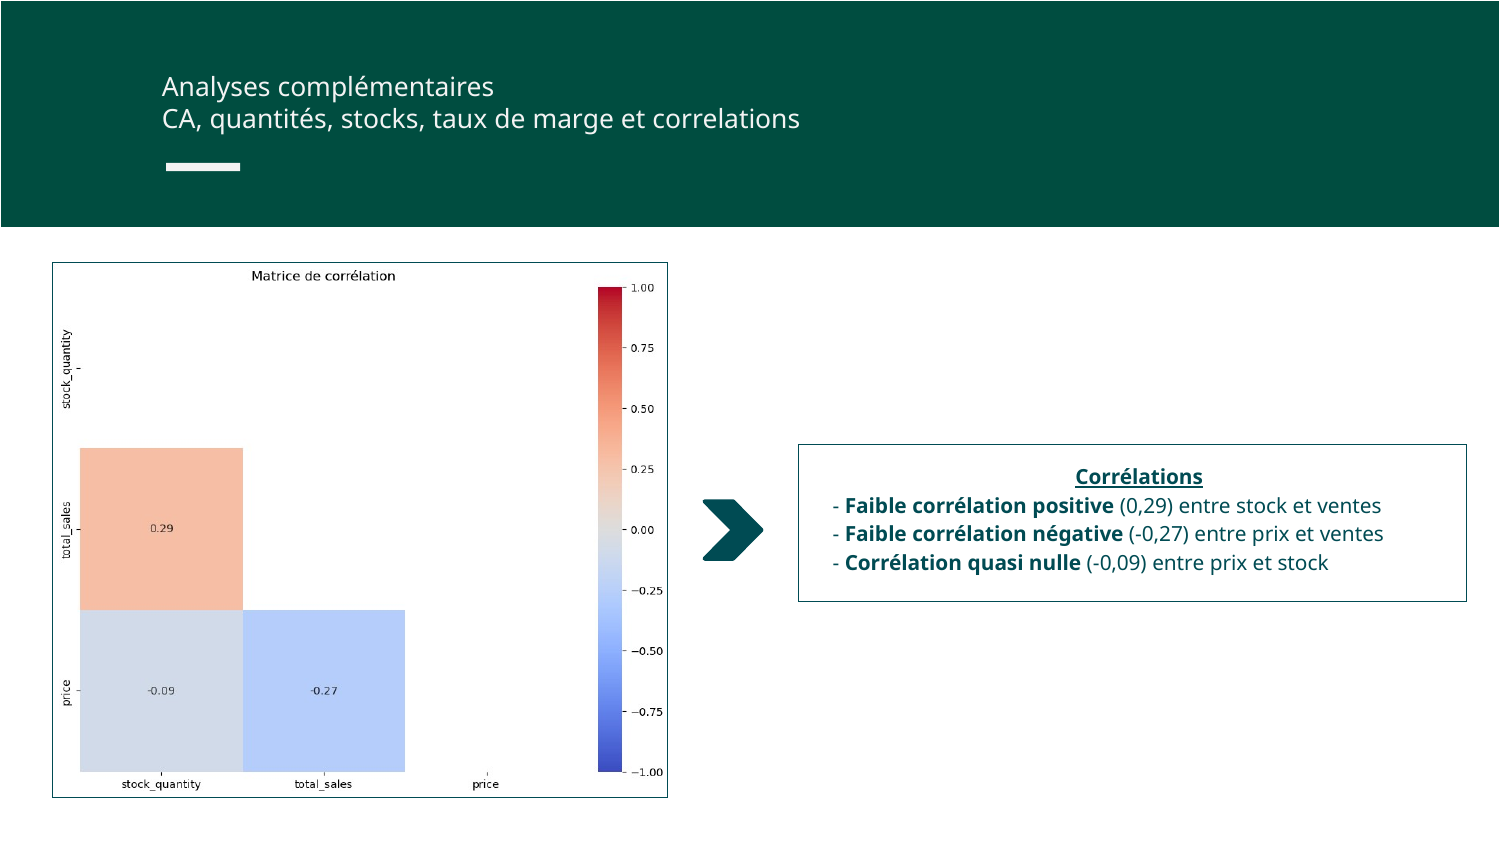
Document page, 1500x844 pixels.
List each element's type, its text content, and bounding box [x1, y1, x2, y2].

picture [51, 262, 668, 798]
text_box [0, 0, 1500, 228]
text_box Analyses complémentaires CA, quantités, stocks, taux de marge et correlations [146, 55, 1500, 150]
text_box [166, 162, 241, 172]
text_box [702, 499, 764, 561]
text_box Corrélations - Faible corrélation positive (0,29) entre stock et ventes - Faible corrélation négative (-0,27) entre prix et ventes - Corrélation quasi nulle (-0,09) entre prix et stock [798, 444, 1467, 602]
